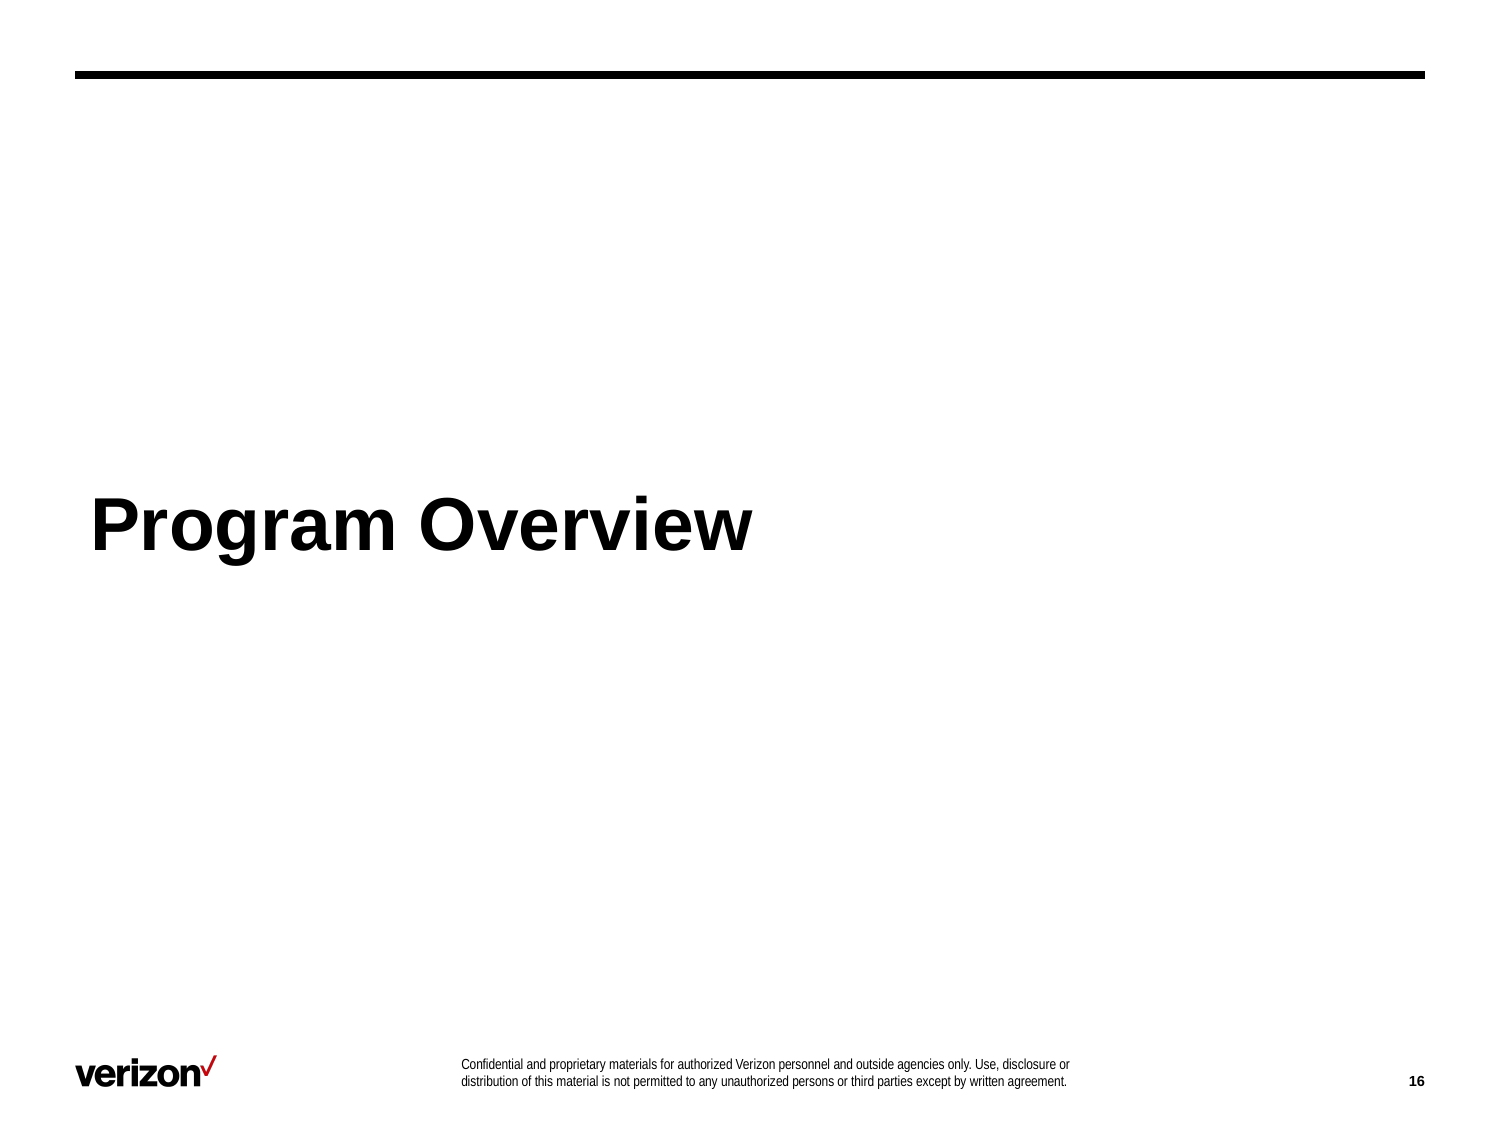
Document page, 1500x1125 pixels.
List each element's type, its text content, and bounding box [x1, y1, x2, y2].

picture [58, 1038, 234, 1104]
slide_number 16 [1387, 1052, 1425, 1090]
title Program Overview [75, 478, 1425, 591]
